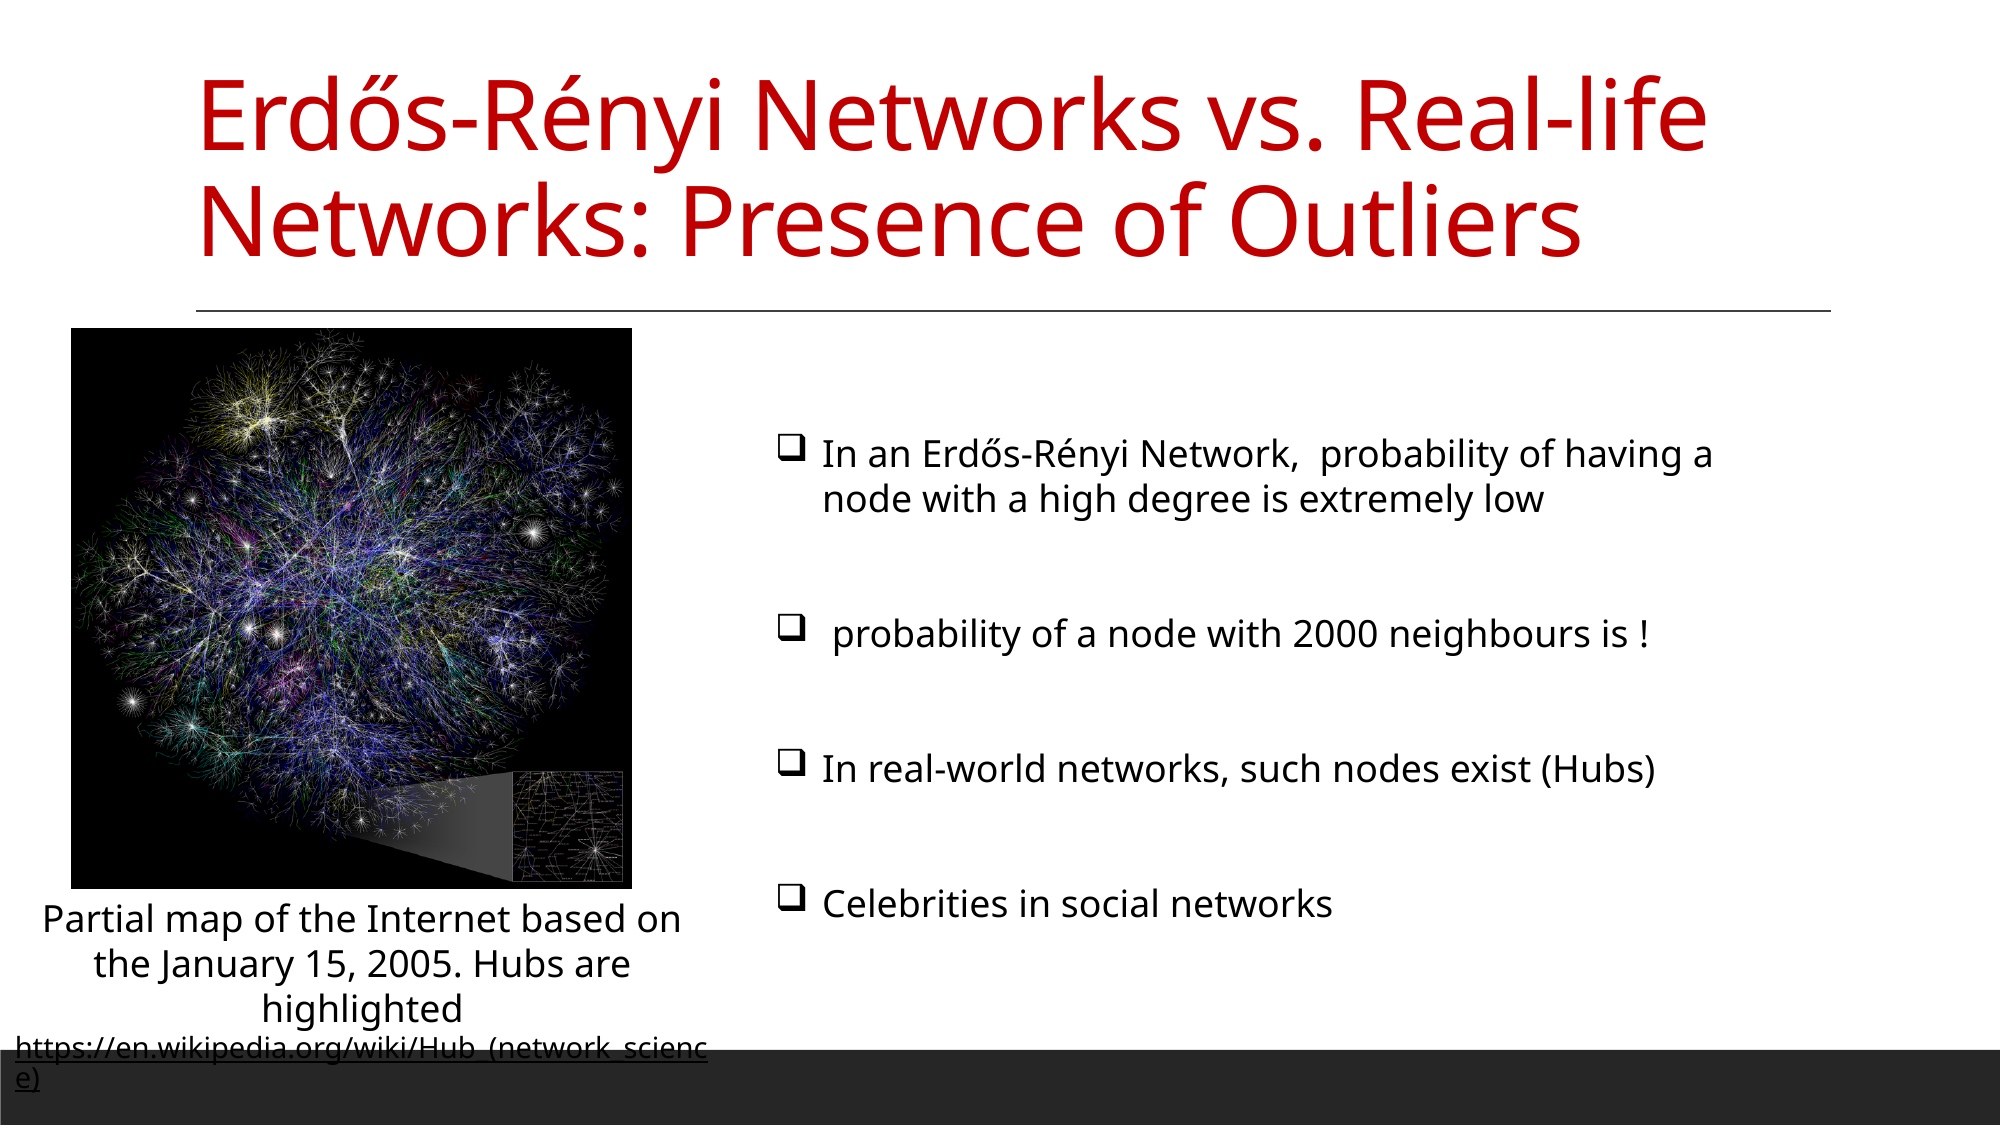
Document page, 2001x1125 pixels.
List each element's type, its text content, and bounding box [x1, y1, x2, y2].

title Erdős-Rényi Networks vs. Real-life Networks: Presence of Outliers [180, 47, 1830, 285]
text_box Partial map of the Internet based on the January 15, 2005. Hubs are highlighted https://en.wikipedia.org/wiki/Hub_(network_science) [0, 887, 725, 1122]
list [70, 327, 633, 890]
